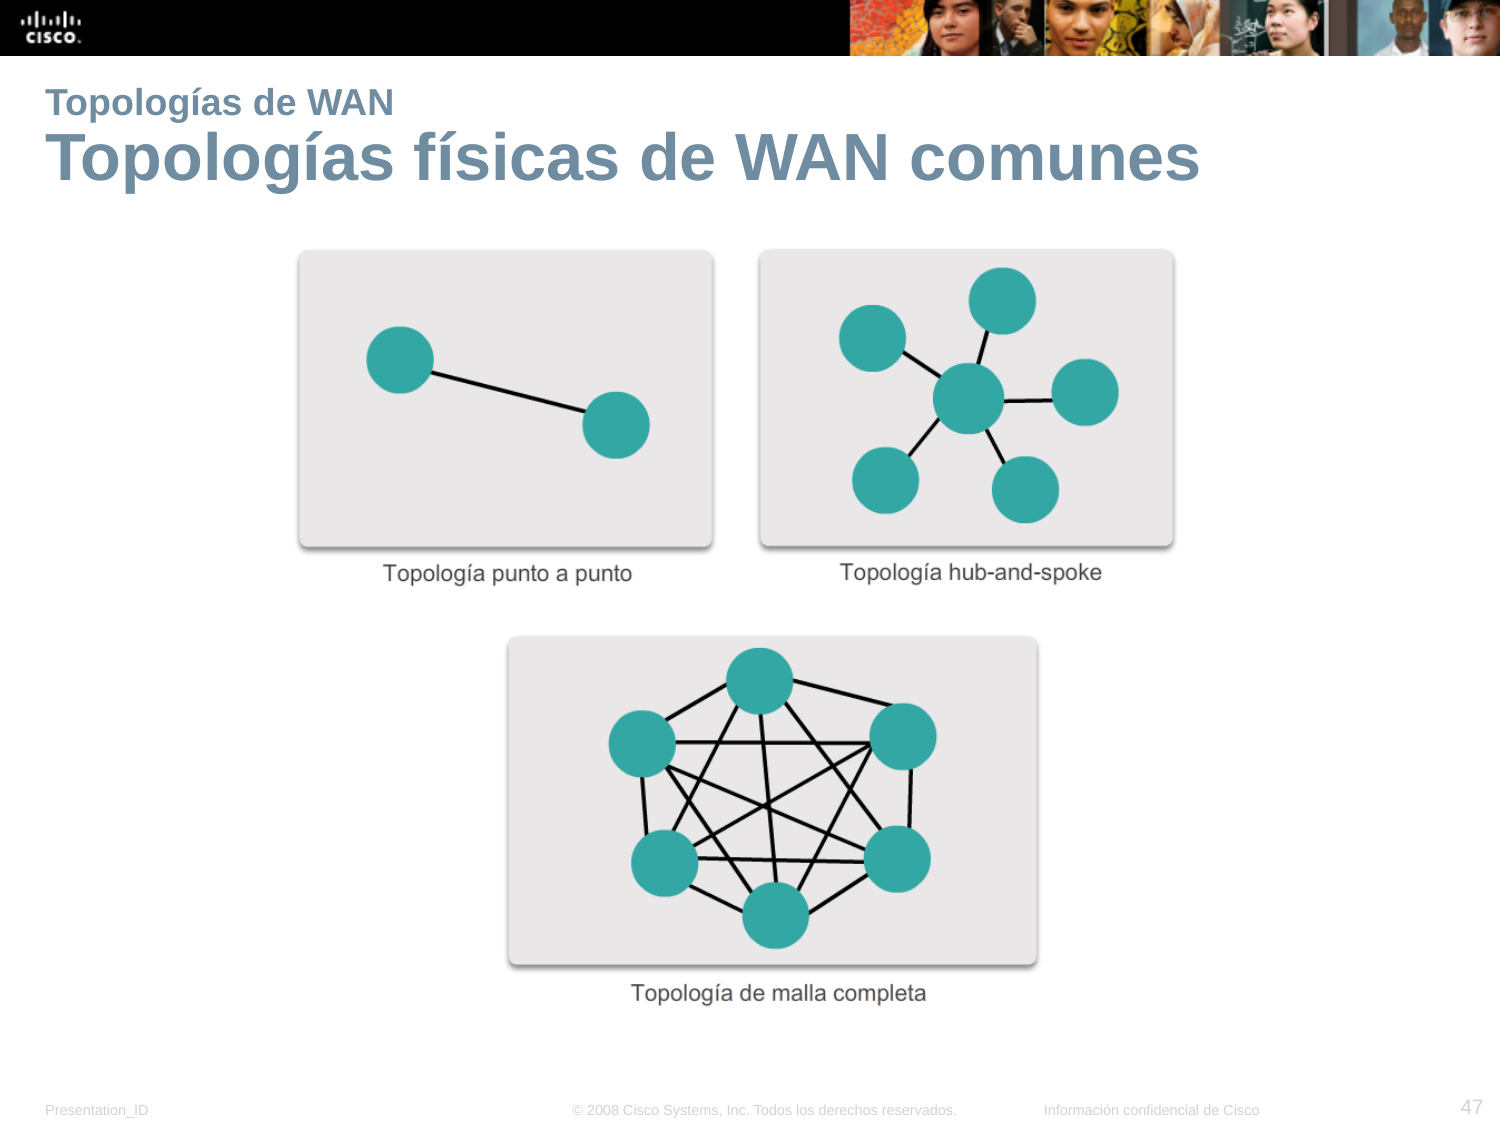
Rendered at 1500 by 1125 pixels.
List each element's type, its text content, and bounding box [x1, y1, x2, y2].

picture [0, 0, 1500, 56]
title Topologías de WAN Topologías físicas de WAN comunes [31, 64, 1471, 203]
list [245, 226, 1258, 1061]
